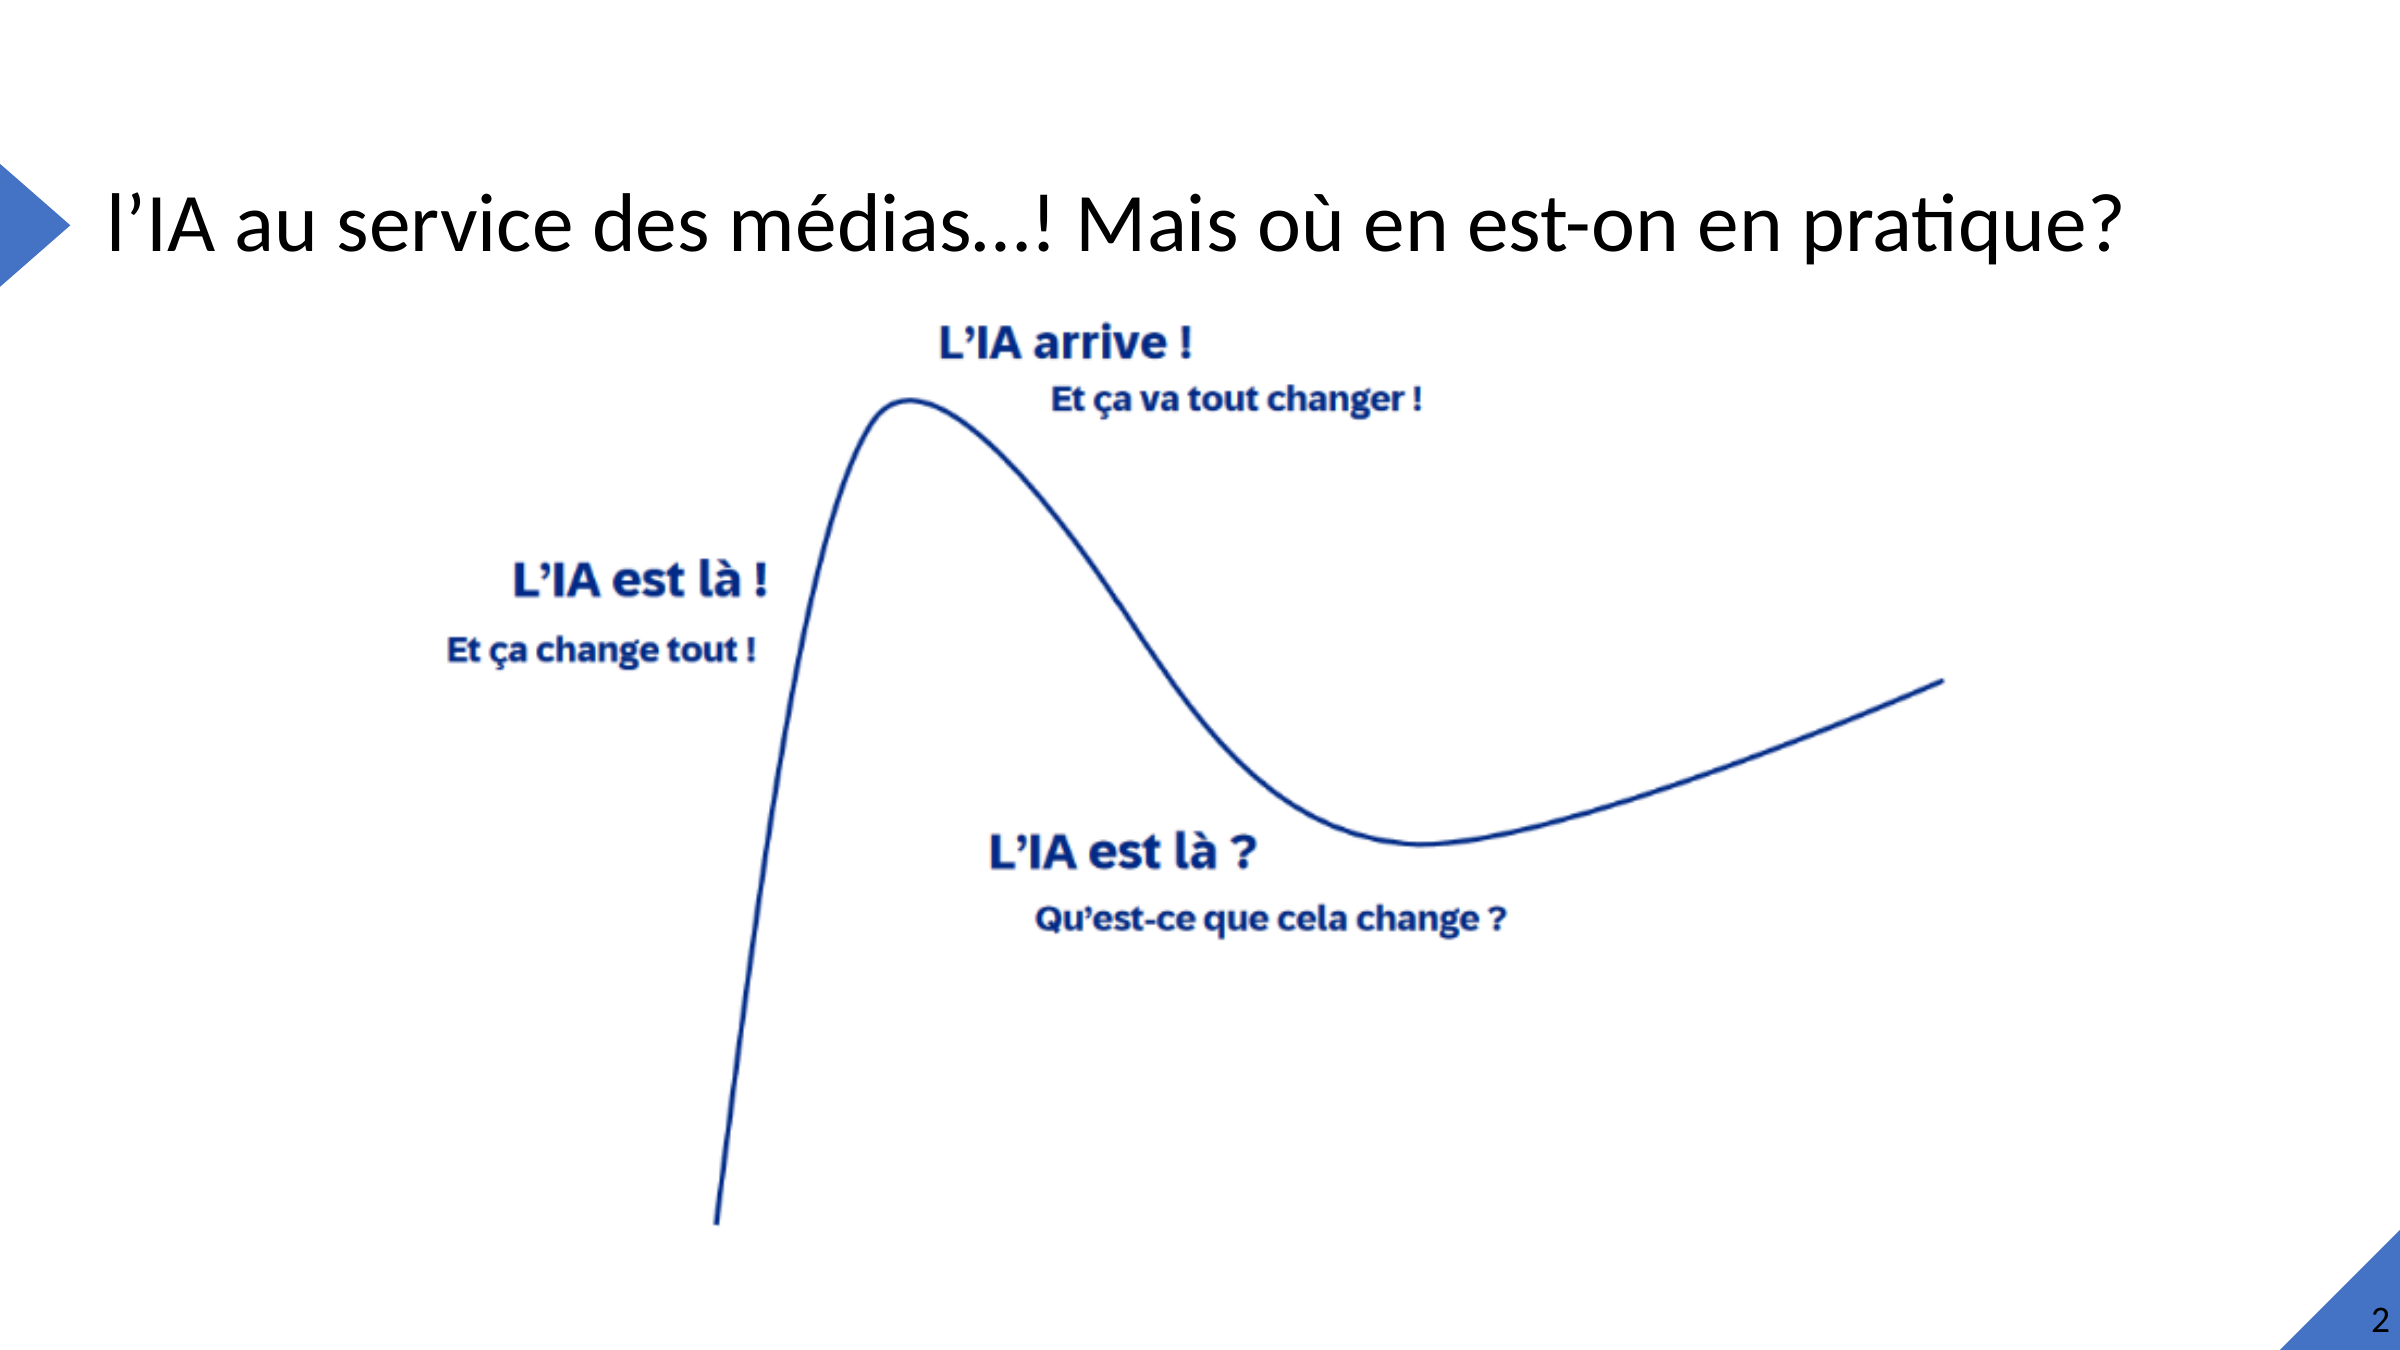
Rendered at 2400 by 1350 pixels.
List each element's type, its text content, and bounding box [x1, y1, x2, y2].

slide_number 2 [2270, 1217, 2390, 1340]
text_box l’IA au service des médias…! Mais où en est-on en pratique? [106, 164, 1291, 269]
picture [435, 261, 1965, 1267]
title [90, 161, 2400, 262]
